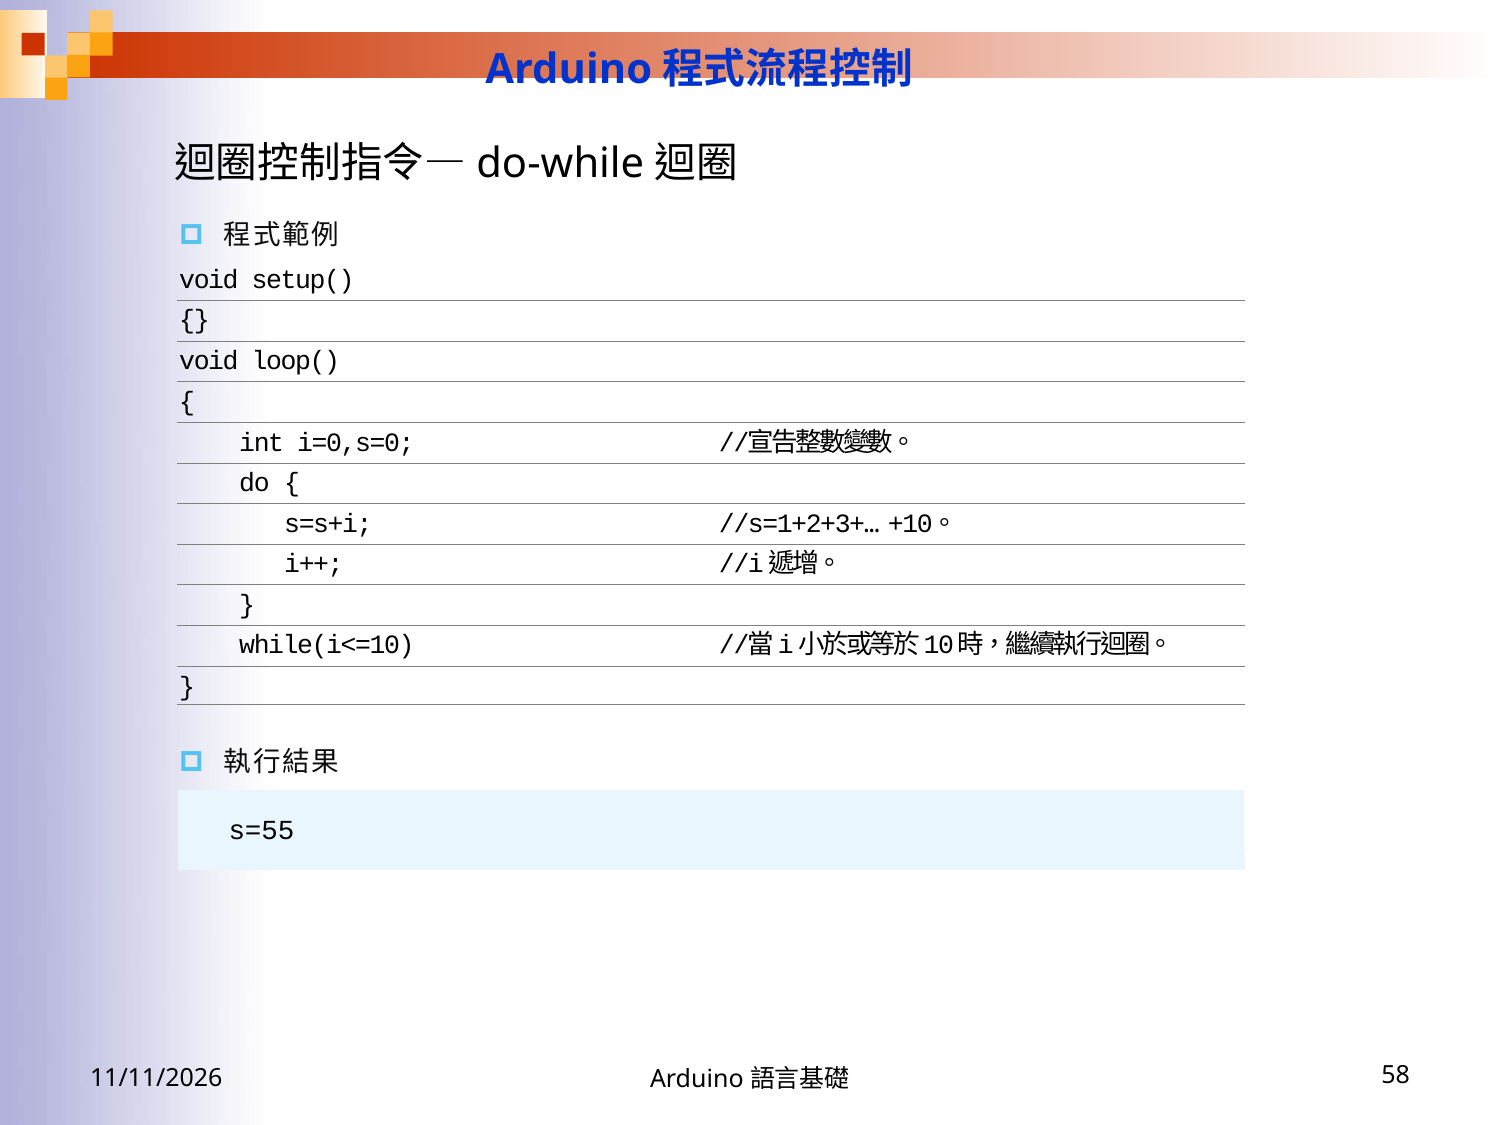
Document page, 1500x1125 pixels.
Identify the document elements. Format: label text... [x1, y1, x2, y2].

picture [0, 0, 275, 55]
footer Arduino語言基礎 [512, 1025, 988, 1100]
slide_number 58 [1074, 1025, 1425, 1100]
text_box Arduino程式流程控制 [470, 34, 928, 100]
text_box 迴圈控制指令—do-while迴圈 [100, 122, 753, 252]
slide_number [75, 1024, 425, 1103]
picture [0, 78, 1246, 1125]
